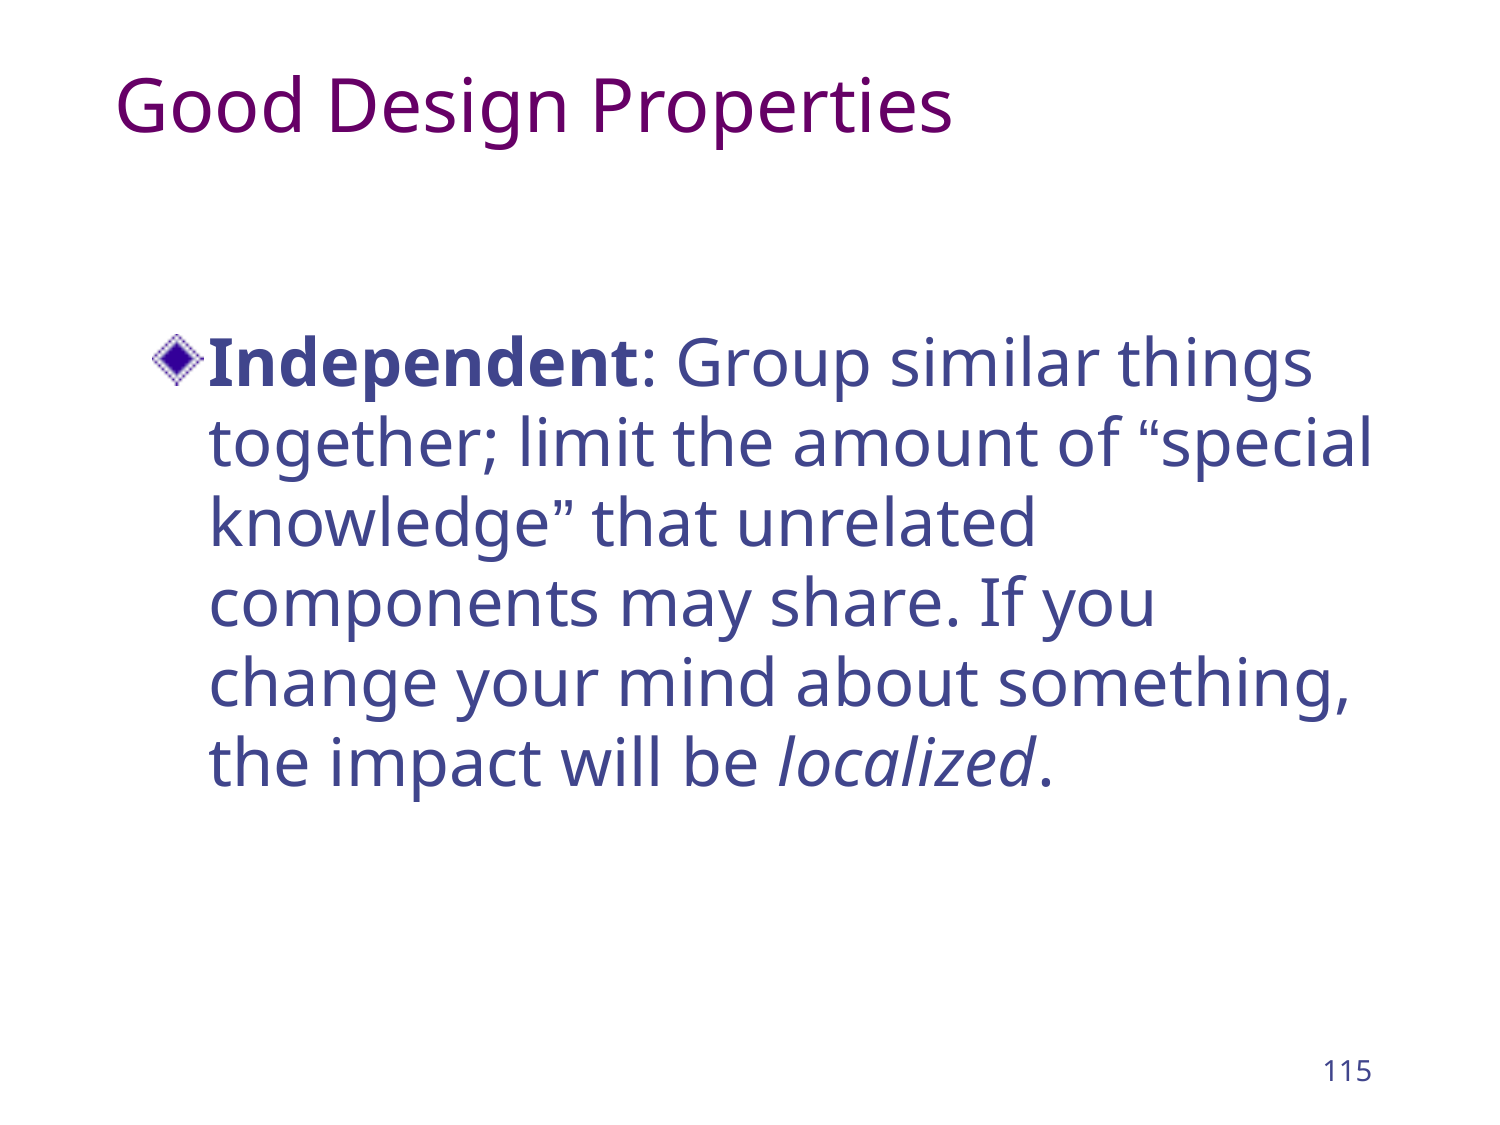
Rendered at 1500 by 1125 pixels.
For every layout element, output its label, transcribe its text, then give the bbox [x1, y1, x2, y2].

slide_number 115 [1074, 1025, 1388, 1100]
picture [152, 334, 204, 386]
list Independent: Group similar things together; limit the amount of “special knowledge” that unrelated components may share. If you change your mind about something, the impact will be localized. [137, 312, 1413, 988]
title Good Design Properties [99, 50, 1375, 238]
